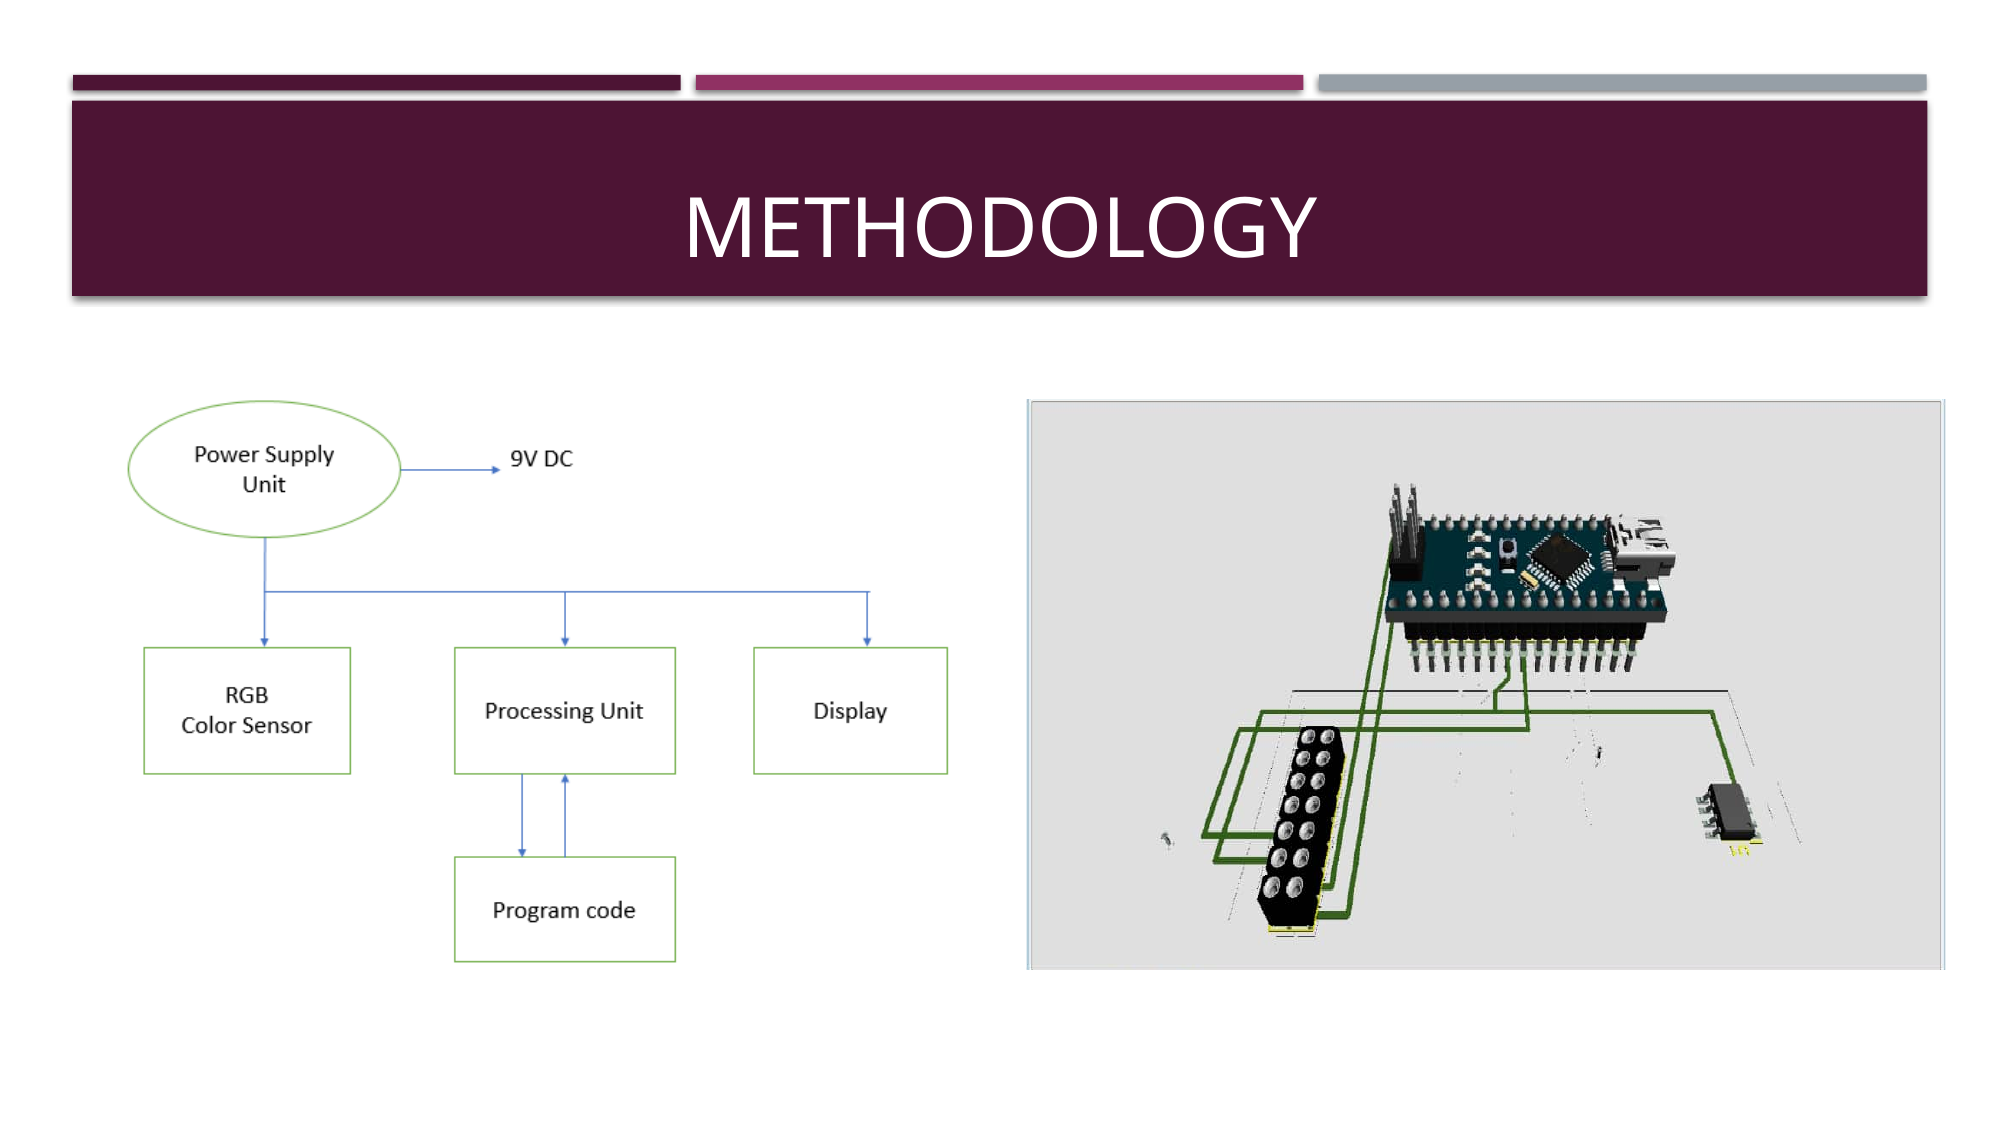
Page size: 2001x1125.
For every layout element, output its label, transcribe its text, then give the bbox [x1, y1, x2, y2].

picture [1026, 398, 1946, 971]
title methodology [95, 115, 1905, 282]
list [94, 382, 974, 987]
